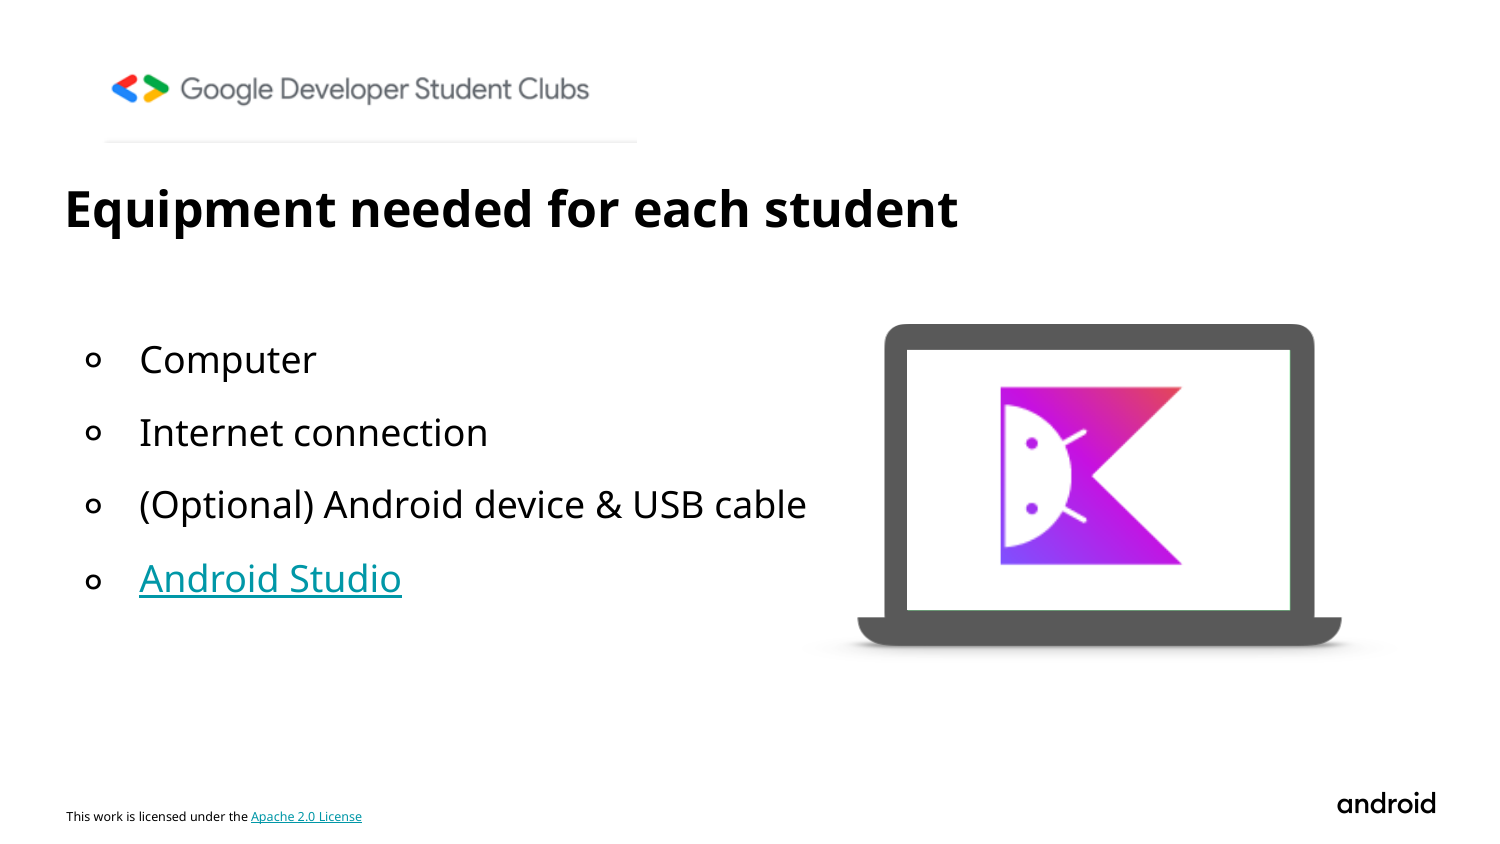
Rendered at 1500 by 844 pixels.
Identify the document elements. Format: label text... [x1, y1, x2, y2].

picture [1334, 788, 1438, 817]
title Equipment needed for each student [49, 42, 1049, 163]
picture [736, 299, 1463, 722]
picture [88, 42, 637, 143]
title Computer Internet connection (Optional) Android device & USB cable Android Studio [49, 248, 980, 382]
